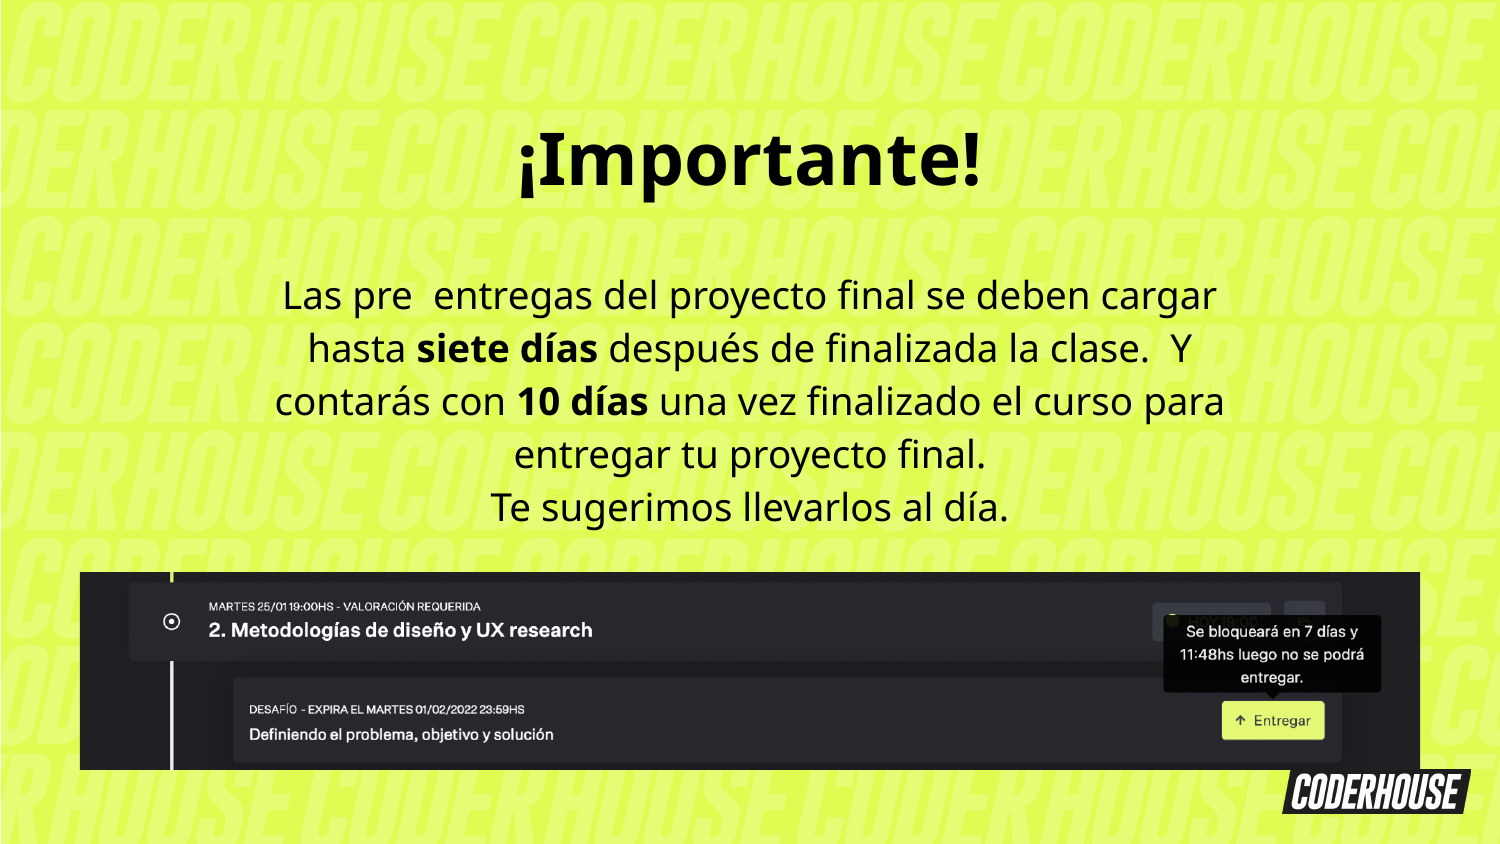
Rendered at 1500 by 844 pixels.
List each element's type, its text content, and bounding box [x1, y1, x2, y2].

text_box ¡Importante! [239, 107, 1261, 216]
text_box Las pre entregas del proyecto final se deben cargar hasta siete días después de finalizada la clase. Y contarás con 10 días una vez finalizado el curso para entregar tu proyecto final. Te sugerimos llevarlos al día. [258, 248, 1242, 545]
picture [0, 0, 1500, 844]
